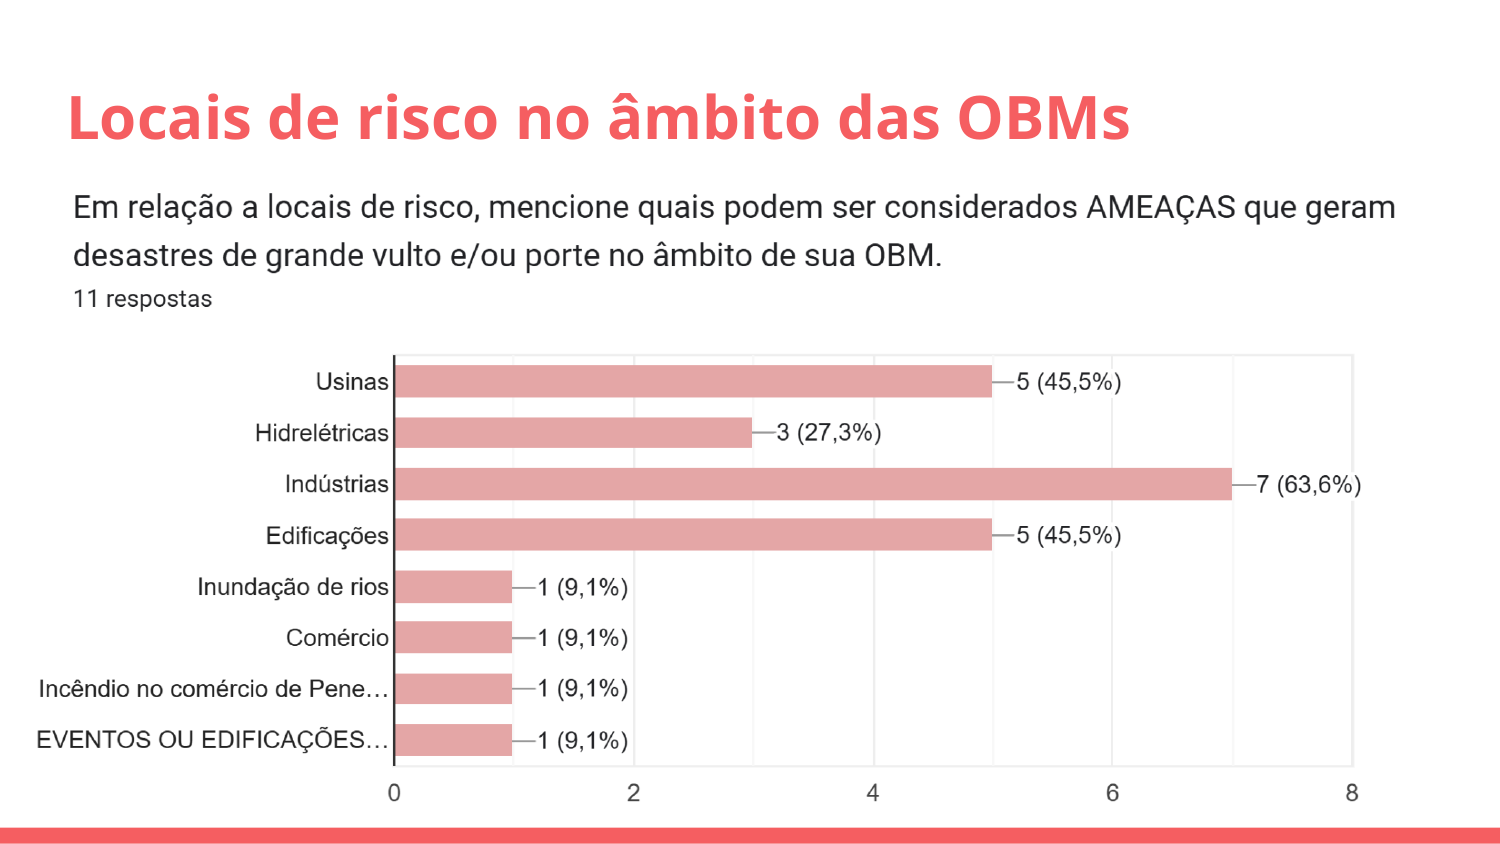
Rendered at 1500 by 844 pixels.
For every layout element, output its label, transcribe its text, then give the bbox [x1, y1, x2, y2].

title Locais de risco no âmbito das OBMs [51, 64, 1449, 167]
picture [24, 180, 1500, 814]
